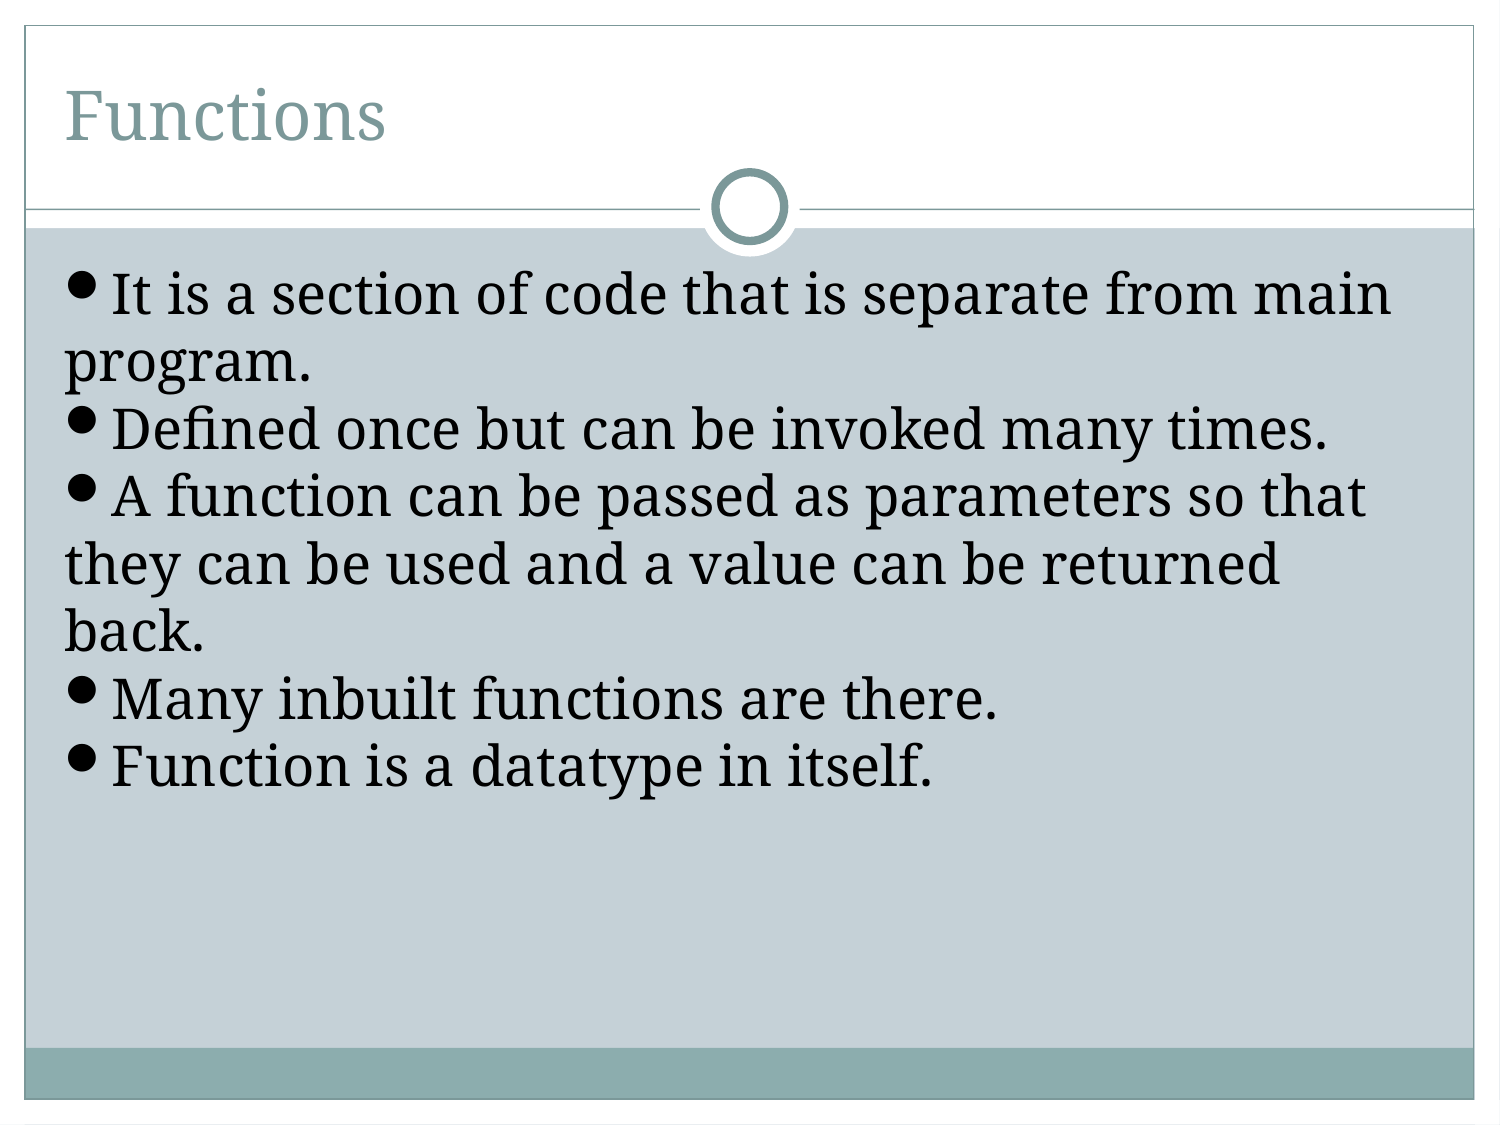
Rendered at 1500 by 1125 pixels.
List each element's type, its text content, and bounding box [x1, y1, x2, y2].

text_box Functions [49, 37, 1450, 162]
text_box It is a section of code that is separate from main program. Defined once but can be invoked many times. A function can be passed as parameters so that they can be used and a value can be returned back. Many inbuilt functions are there. Function is a datatype in itself. [49, 250, 1445, 1001]
